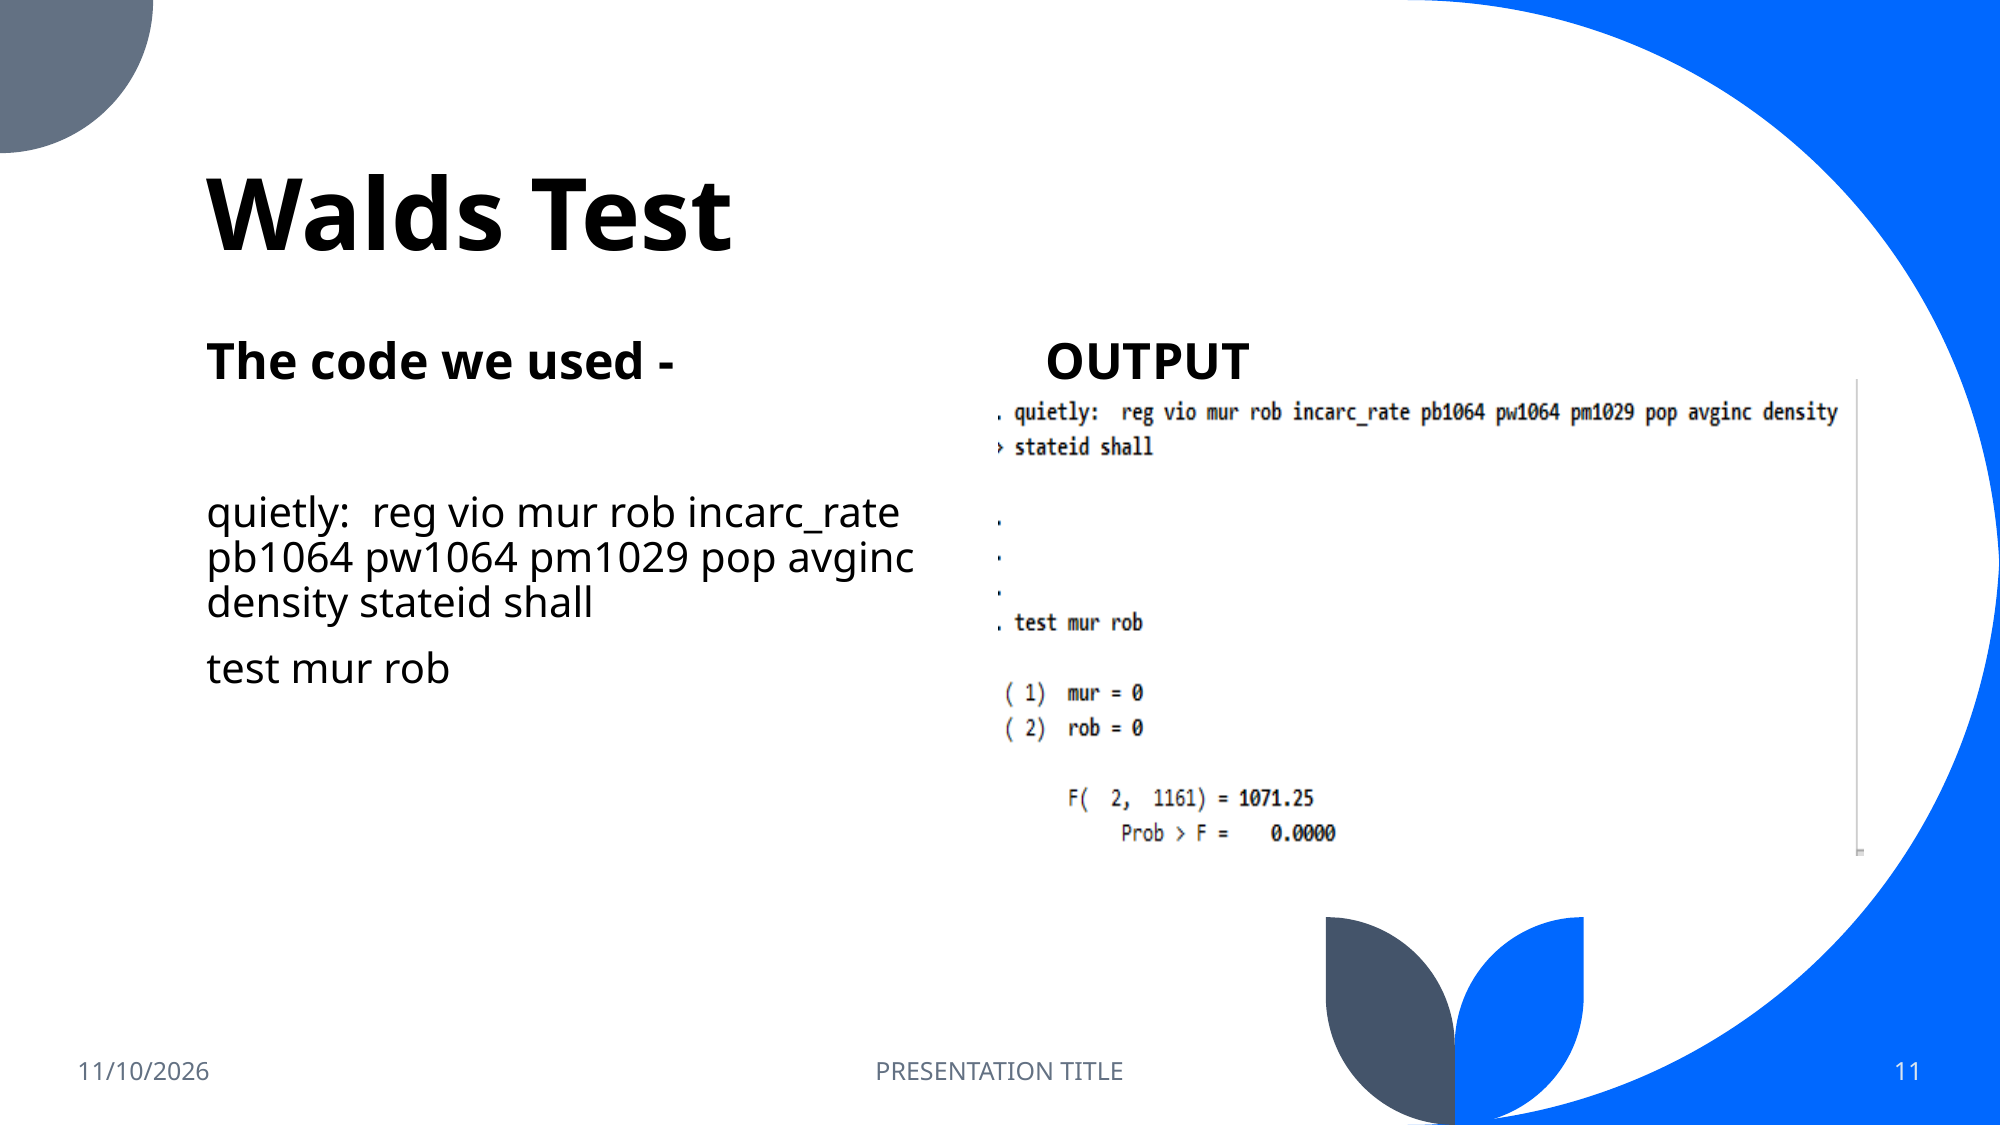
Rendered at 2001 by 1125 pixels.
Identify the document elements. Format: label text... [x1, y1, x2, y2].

footer PRESENTATION TITLE [662, 1042, 1338, 1103]
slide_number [62, 1042, 513, 1103]
slide_number 11 [1665, 1042, 1938, 1103]
list The code we used - [191, 328, 957, 415]
list OUTPUT [1030, 328, 1796, 379]
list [998, 379, 1864, 856]
list quietly: reg vio mur rob incarc_rate pb1064 pw1064 pm1029 pop avginc density stateid shall test mur rob [191, 415, 957, 1032]
title Walds Test [191, 62, 1796, 280]
